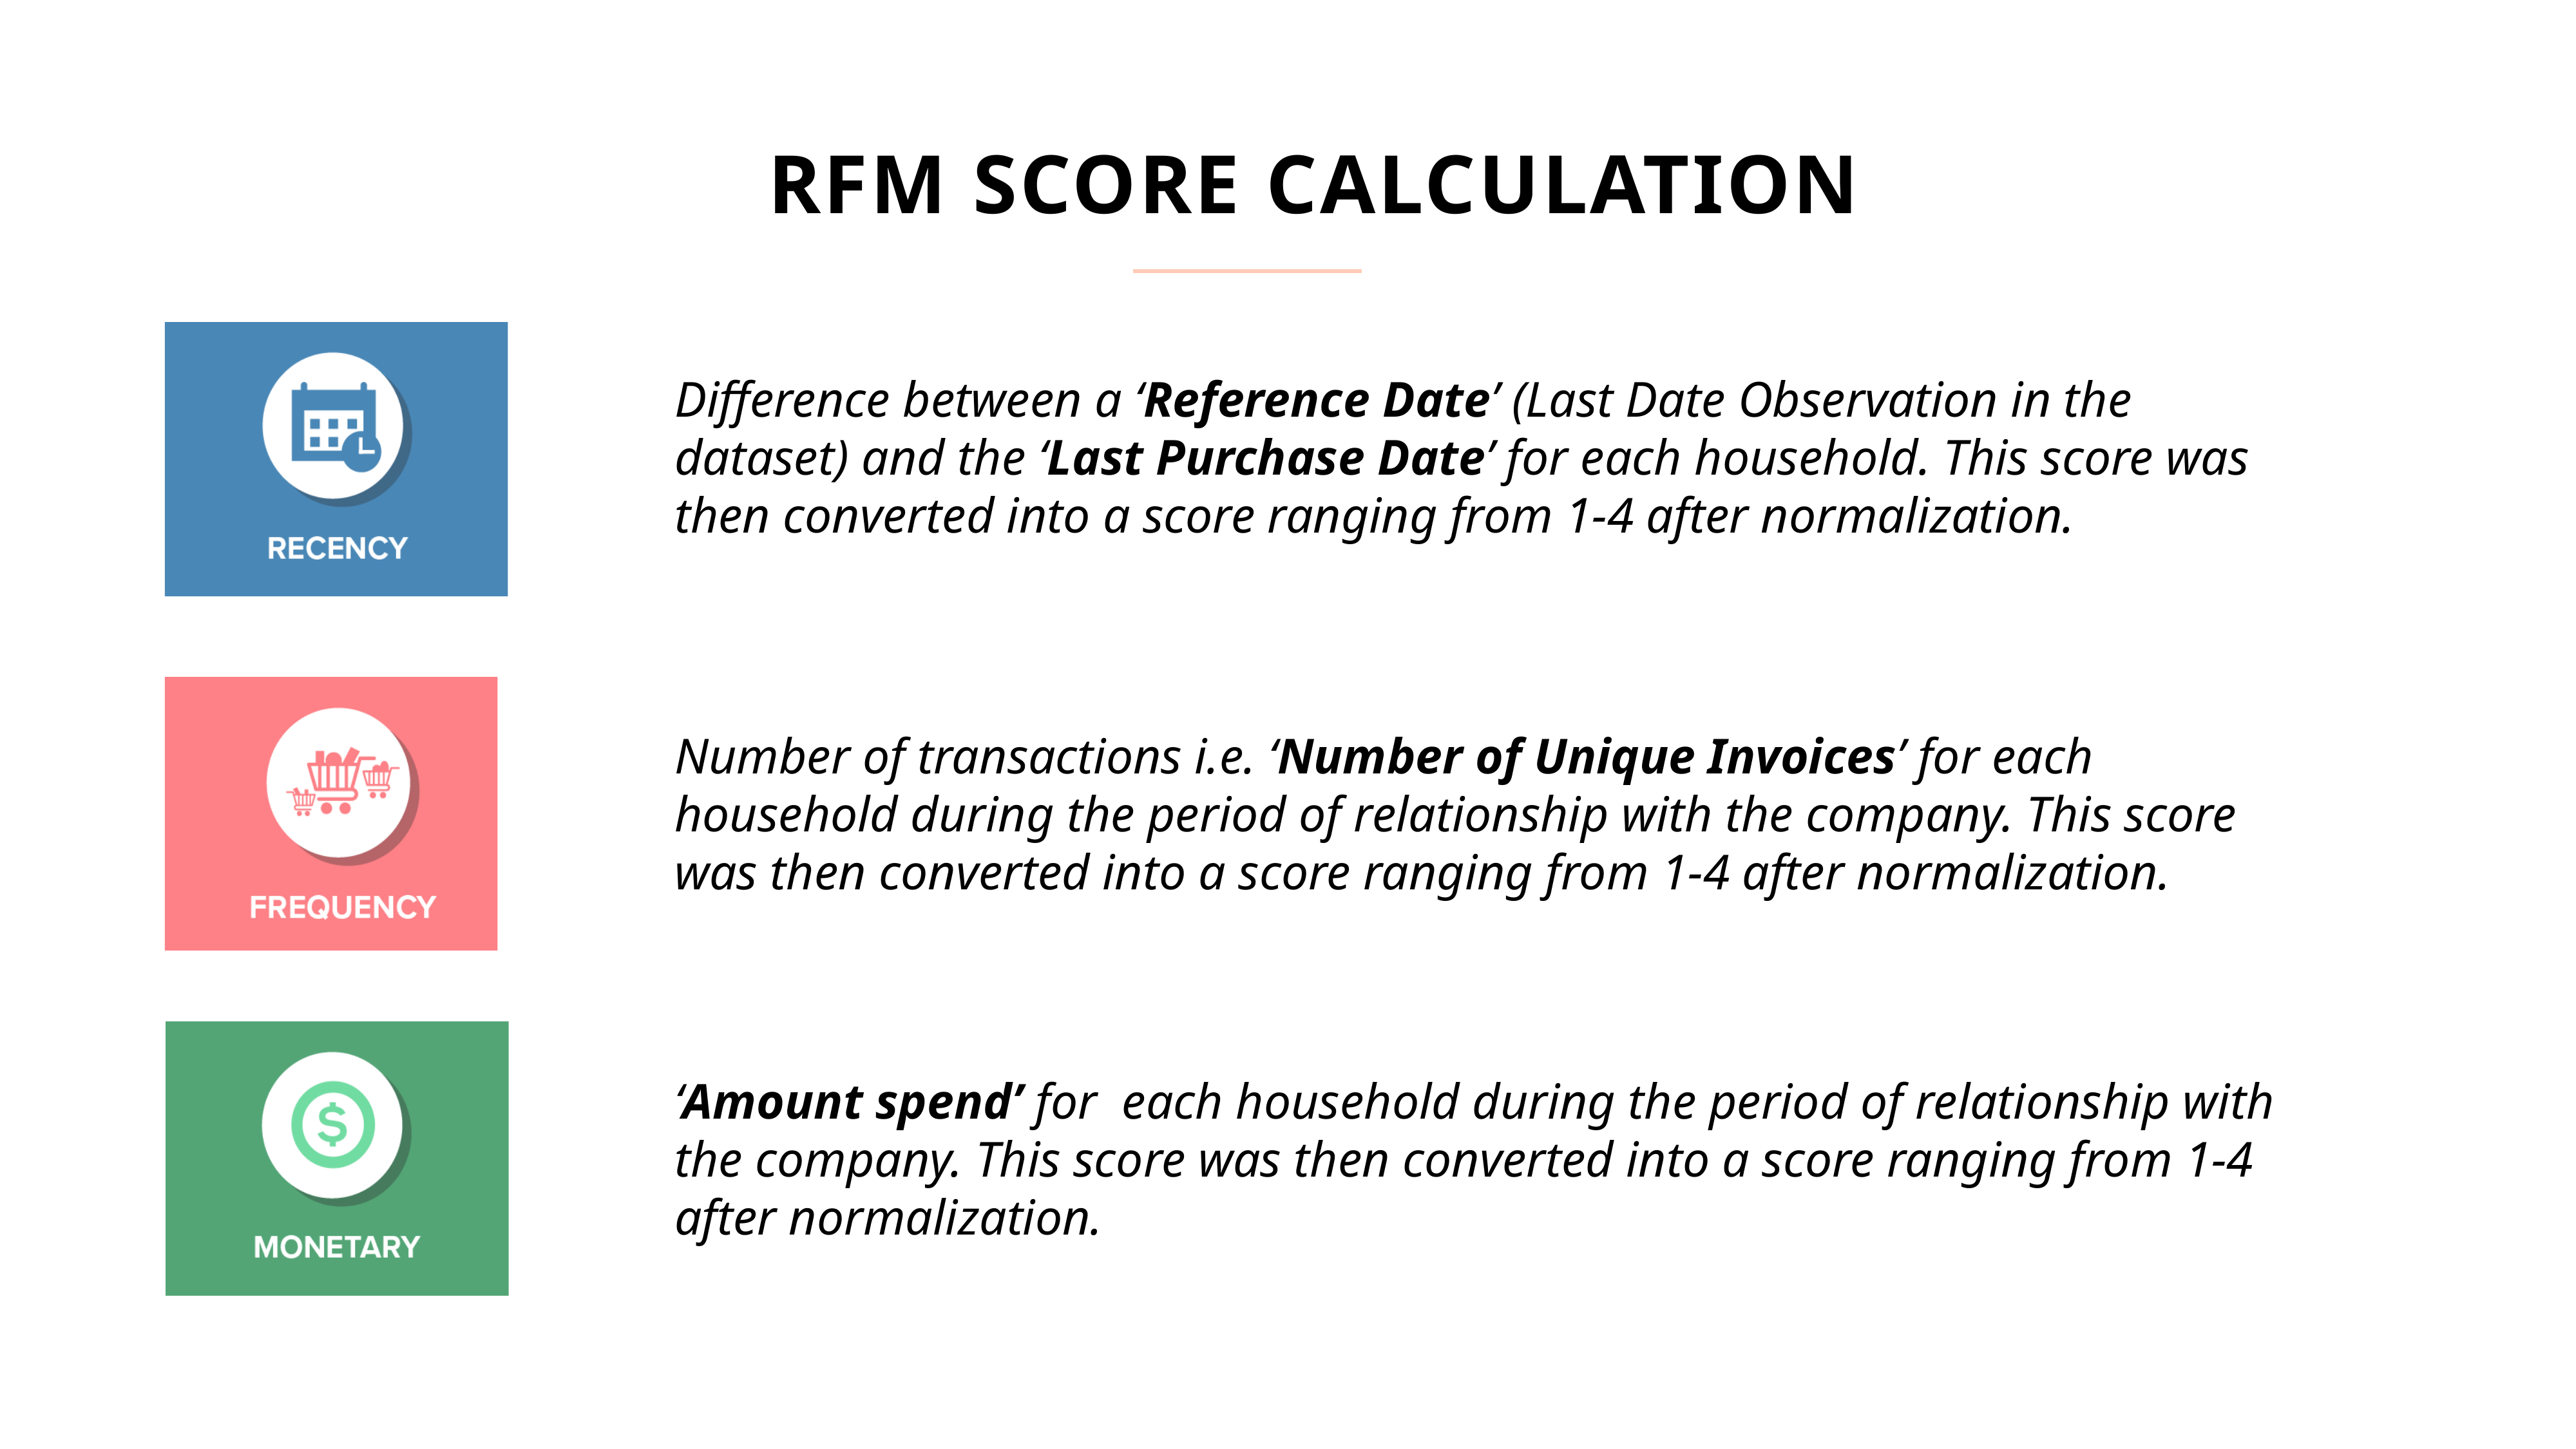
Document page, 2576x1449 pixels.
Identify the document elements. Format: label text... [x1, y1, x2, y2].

text_box ‘Amount spend’ for each household during the period of relationship with the company. This score was then converted into a score ranging from 1-4 after normalization. [665, 1066, 2325, 1249]
picture [164, 676, 498, 951]
text_box Difference between a ‘Reference Date’ (Last Date Observation in the dataset) and the ‘Last Purchase Date’ for each household. This score was then converted into a score ranging from 1-4 after normalization. [665, 364, 2325, 547]
picture [164, 322, 508, 596]
text_box Number of transactions i.e. ‘Number of Unique Invoices’ for each household during the period of relationship with the company. This score was then converted into a score ranging from 1-4 after normalization. [665, 721, 2325, 905]
text_box RFM SCORE CALCULATION [758, 130, 1870, 234]
picture [166, 1021, 509, 1296]
